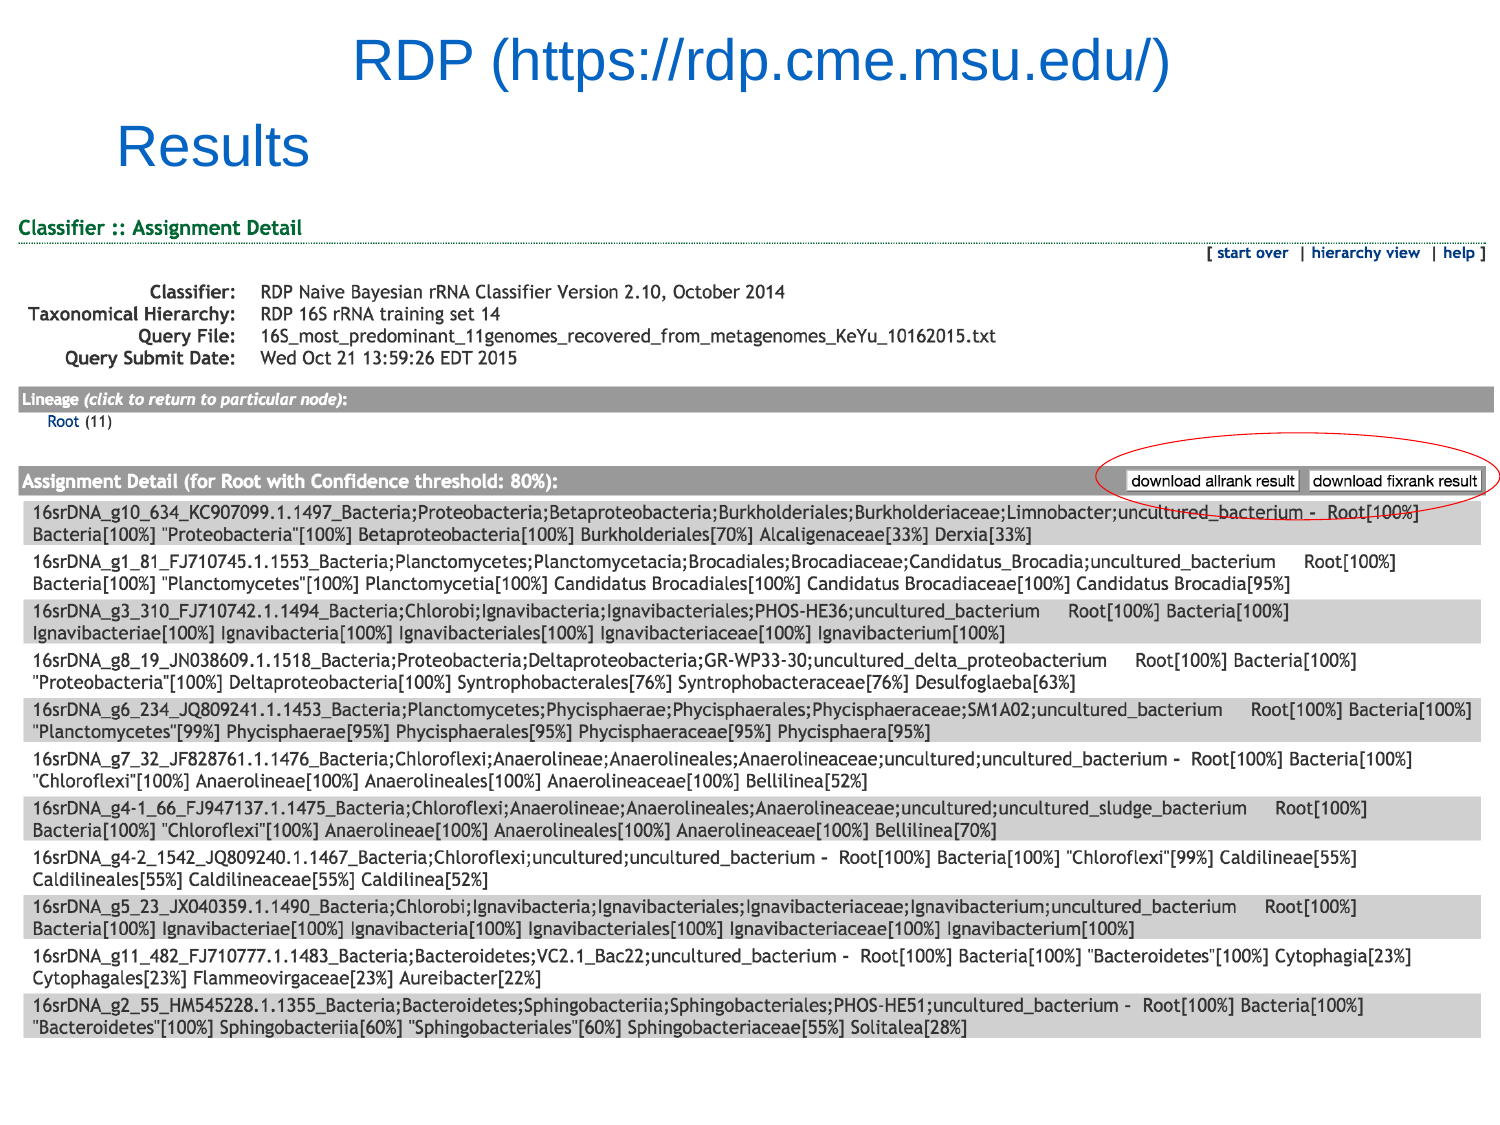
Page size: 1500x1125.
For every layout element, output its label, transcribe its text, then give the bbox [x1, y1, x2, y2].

text_box RDP (https://rdp.cme.msu.edu/) [77, 14, 1373, 100]
picture [0, 206, 1500, 1053]
text_box Results [34, 100, 1307, 185]
